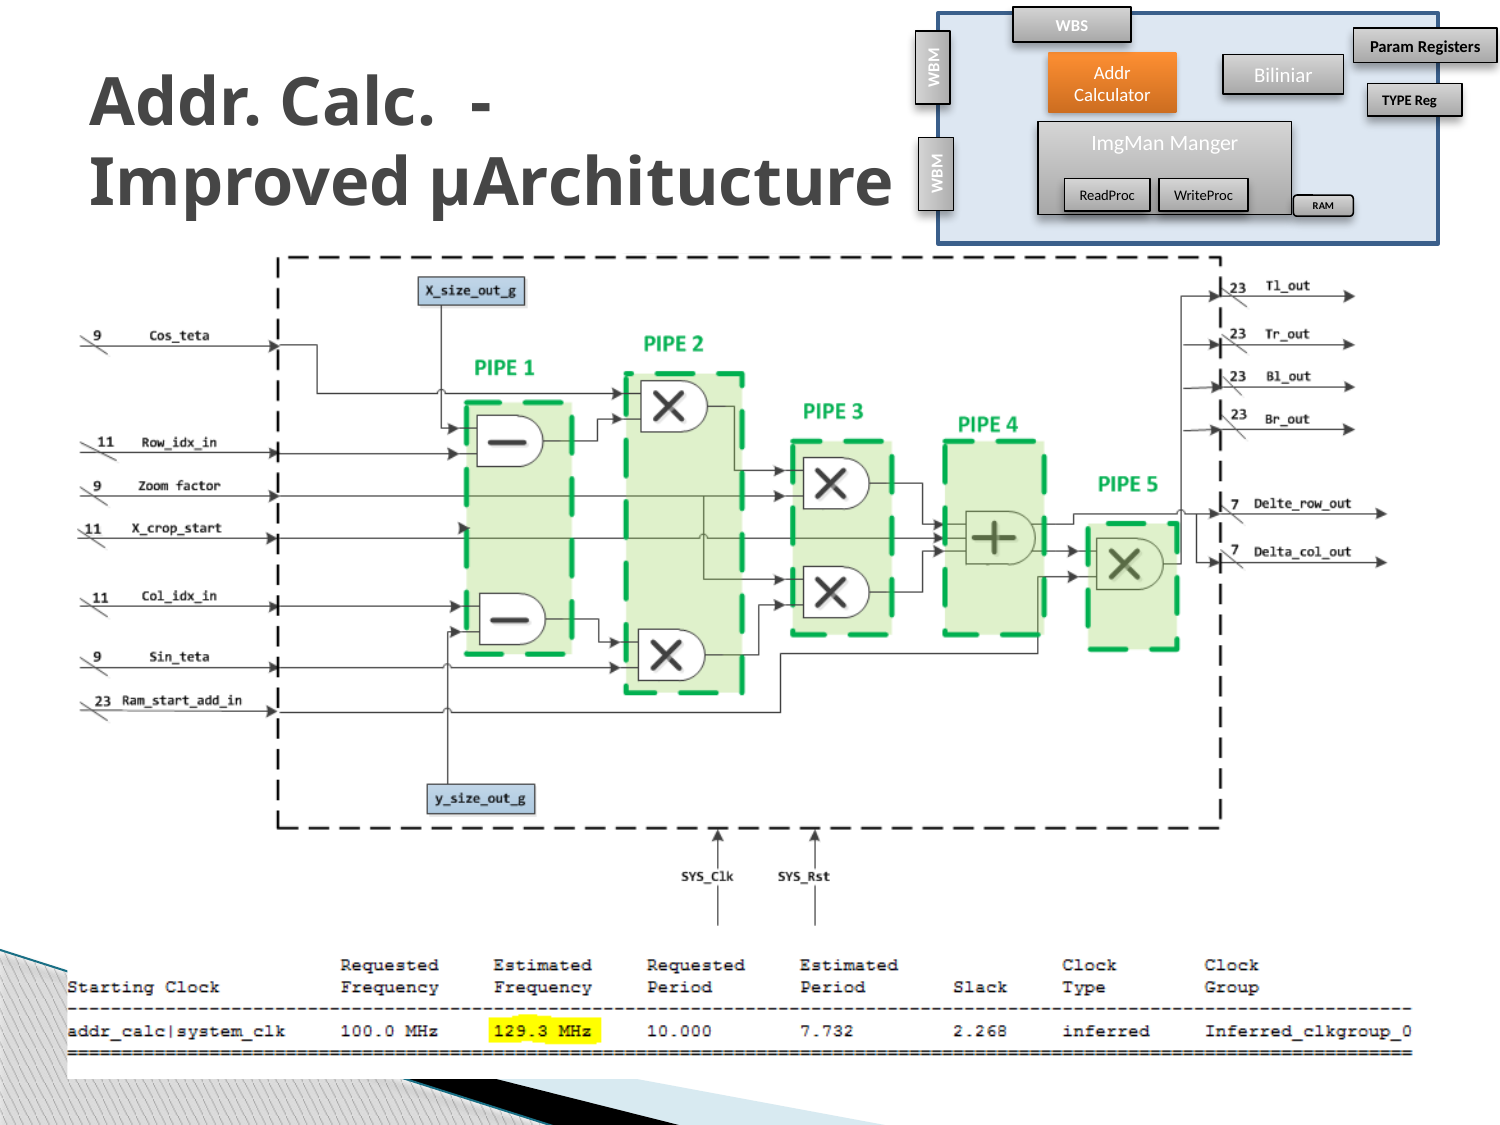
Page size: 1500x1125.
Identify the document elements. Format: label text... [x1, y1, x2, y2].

text_box WBM [915, 30, 951, 105]
text_box WriteProc [1158, 178, 1249, 212]
text_box RAM [1292, 194, 1355, 217]
text_box ReadProc [1064, 178, 1151, 212]
text_box Param Registers [1353, 27, 1498, 63]
text_box WBS [1012, 6, 1132, 43]
text_box ImgMan Manger [1037, 121, 1292, 215]
text_box Addr Calculator [1048, 52, 1177, 113]
text_box Biliniar [1222, 54, 1344, 95]
text_box TYPE Reg [1367, 83, 1463, 117]
title Addr. Calc. - Improved µArchitucture [75, 45, 937, 233]
picture [67, 946, 1434, 1079]
text_box WBM [918, 137, 954, 211]
text_box [937, 13, 1439, 244]
picture [76, 253, 1389, 934]
